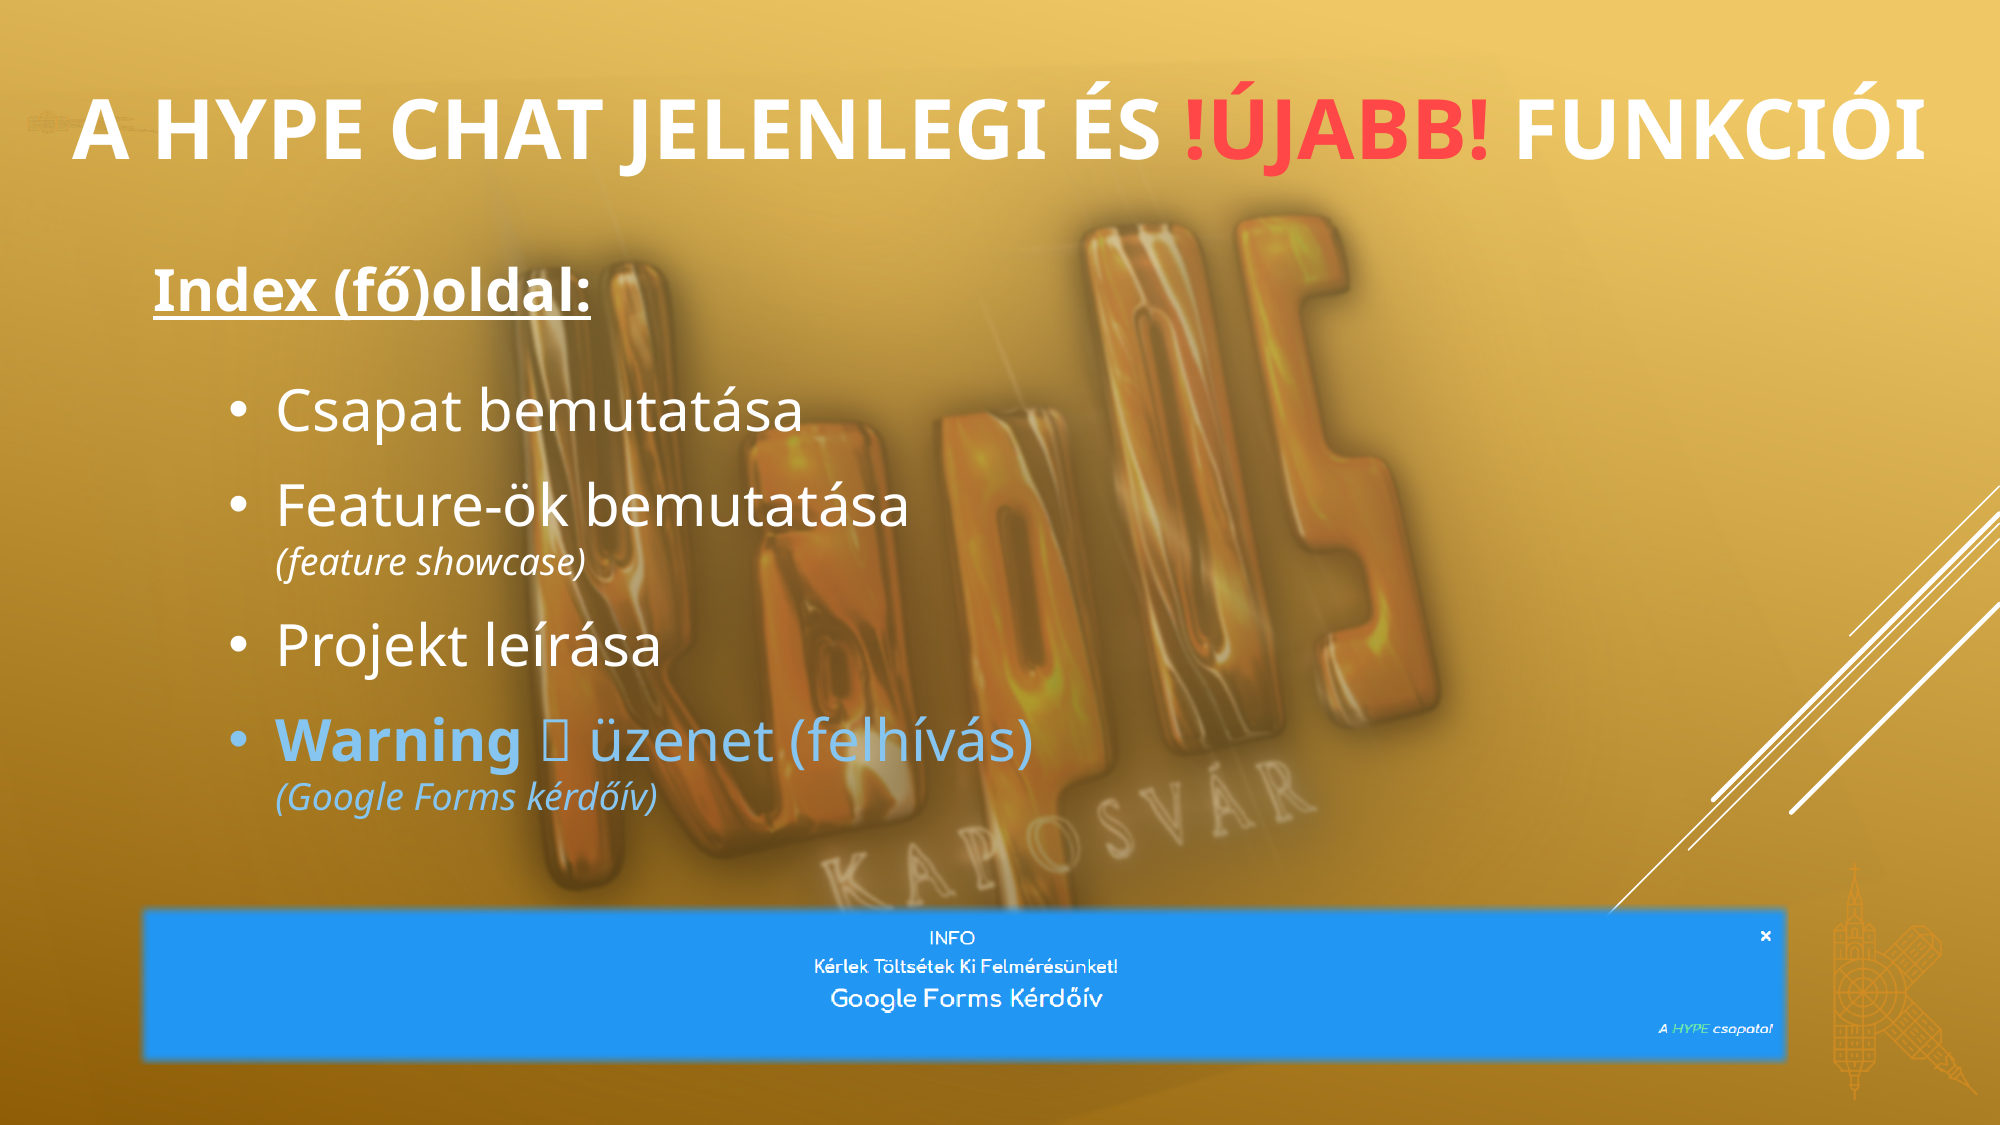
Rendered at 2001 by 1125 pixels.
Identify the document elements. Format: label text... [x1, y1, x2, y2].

picture [0, 25, 2000, 136]
picture [138, 831, 2000, 1125]
title a hype CHAT jelenlegi és !újabb! funkciói [0, 136, 2000, 184]
text_box Index (fő)oldal: Csapat bemutatása Feature-ök bemutatása (feature showcase) Projekt leírása Warning  üzenet (felhívás) (Google Forms kérdőív) [138, 245, 1173, 826]
